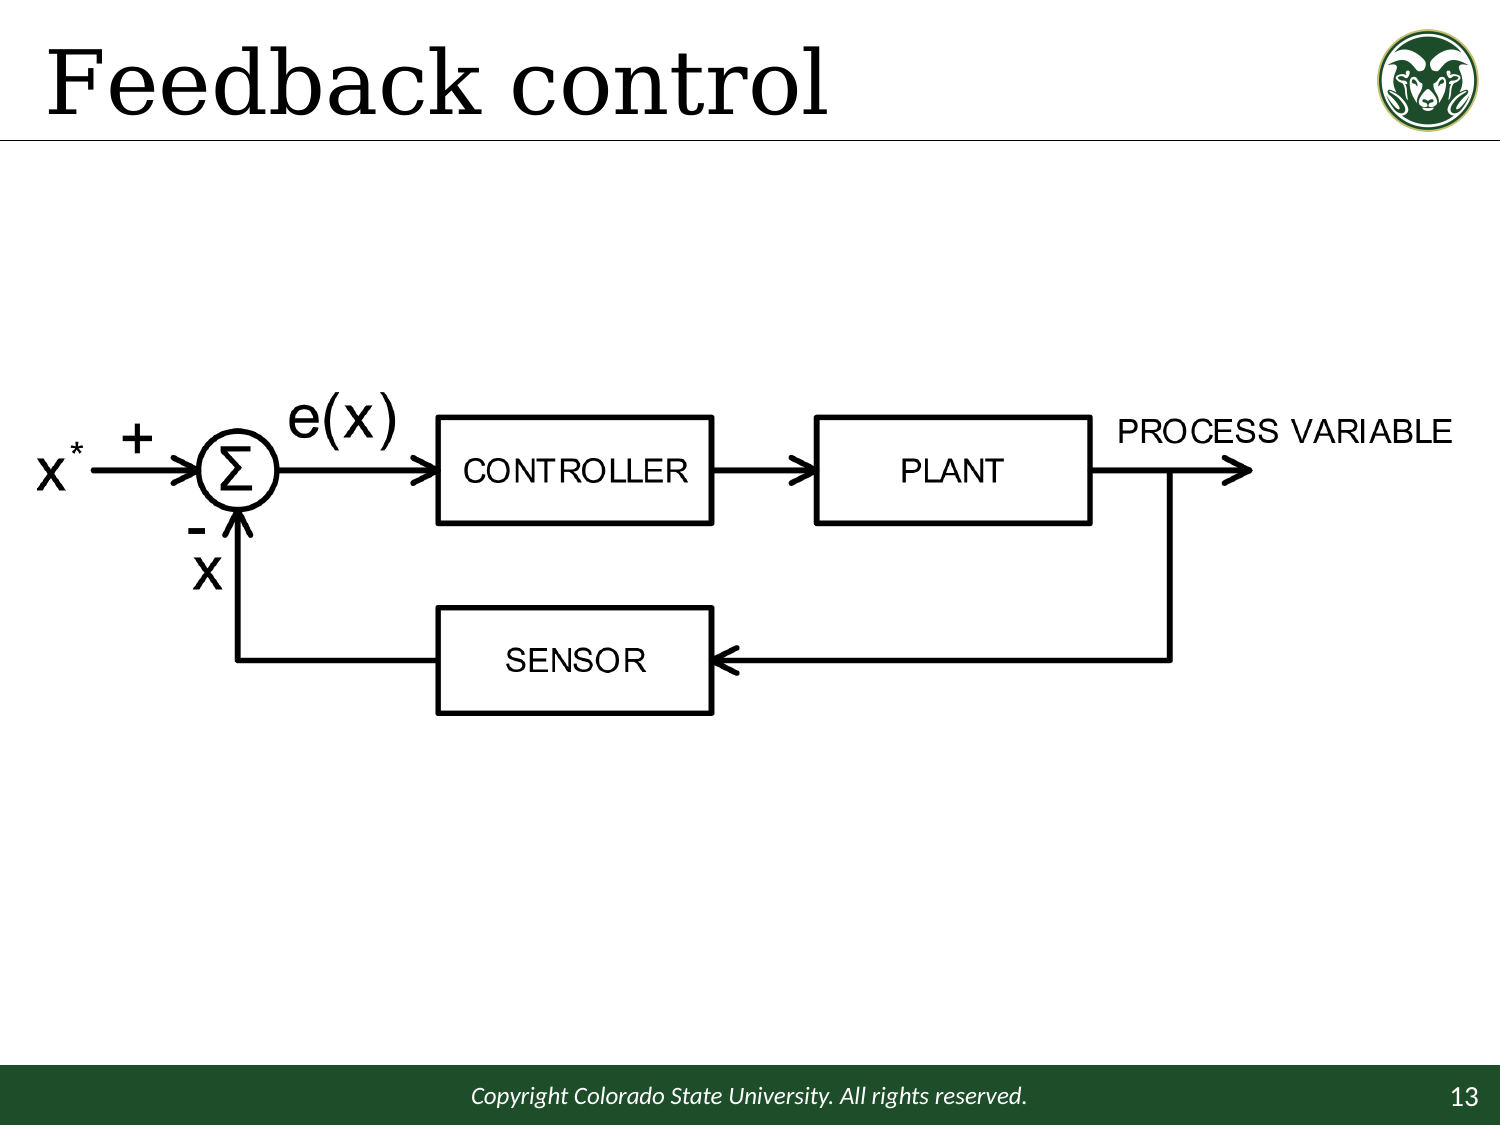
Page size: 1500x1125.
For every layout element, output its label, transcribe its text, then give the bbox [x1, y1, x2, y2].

title Feedback control [29, 29, 1324, 141]
picture [1377, 29, 1479, 132]
picture [37, 392, 1463, 716]
footer Copyright Colorado State University. All rights reserved. [0, 1065, 1428, 1125]
slide_number 13 [1428, 1065, 1500, 1125]
